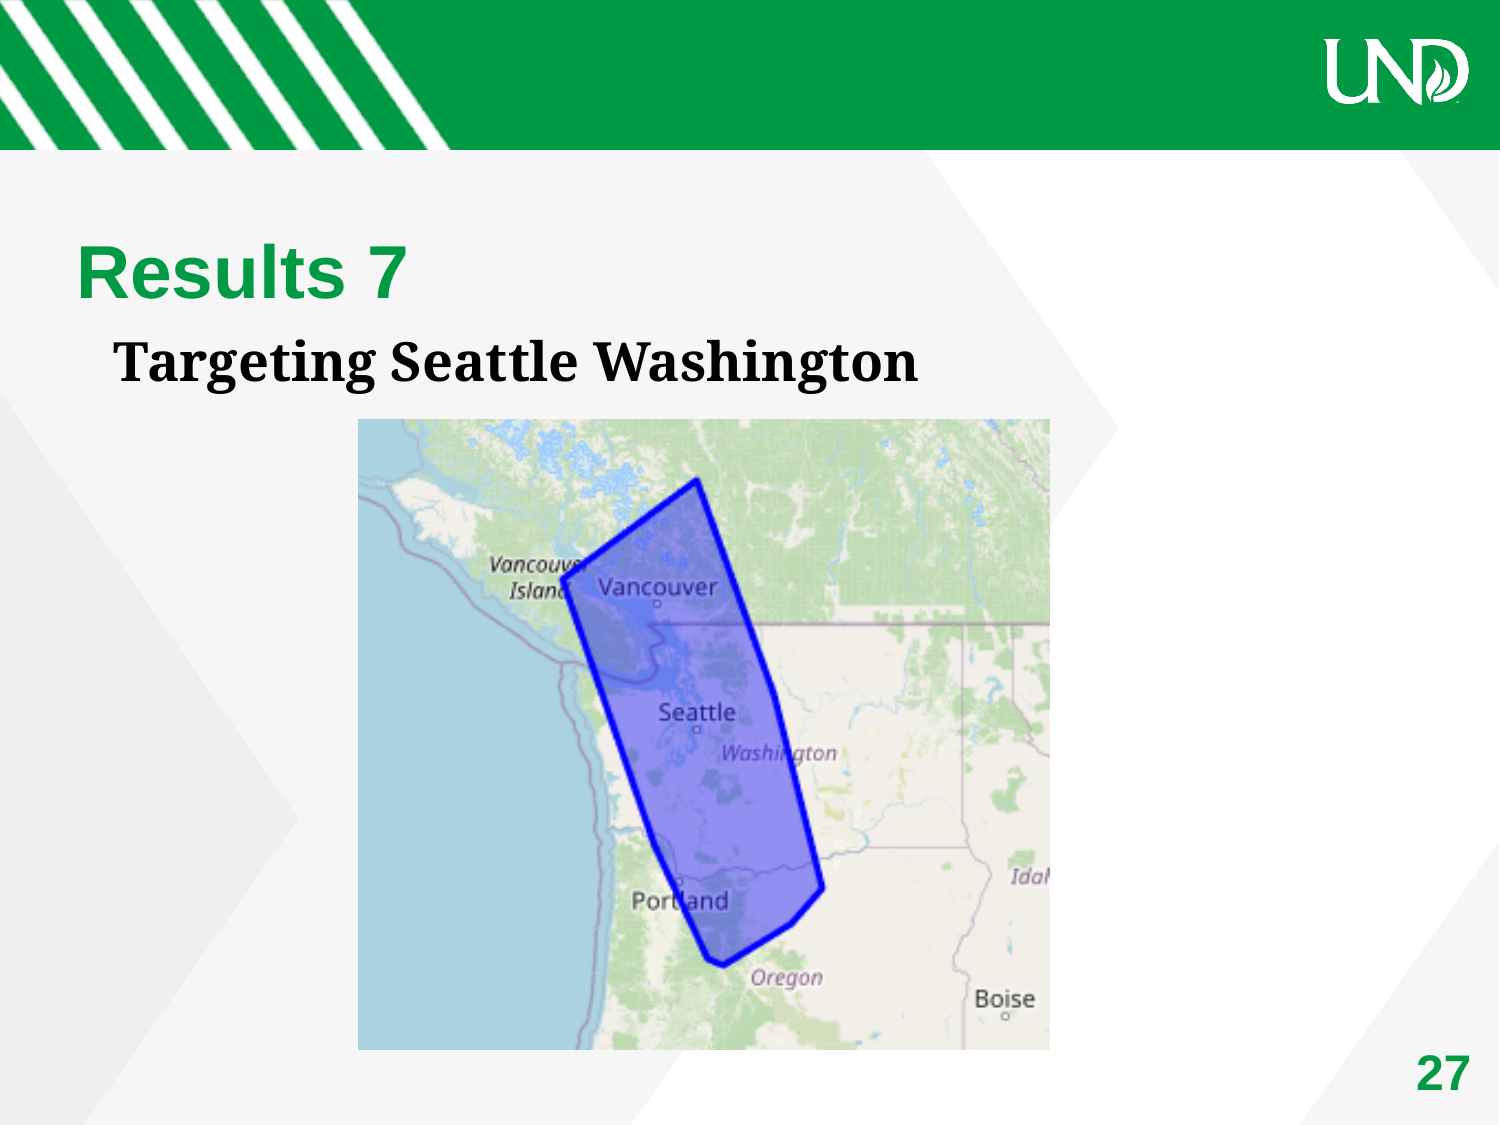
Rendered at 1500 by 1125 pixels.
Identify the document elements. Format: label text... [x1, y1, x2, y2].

title Results 7 [75, 226, 1426, 315]
slide_number 1 [1387, 1014, 1500, 1125]
picture [0, 150, 1499, 1125]
picture [1308, 34, 1483, 110]
text_box Targeting Seattle Washington [113, 332, 1387, 393]
